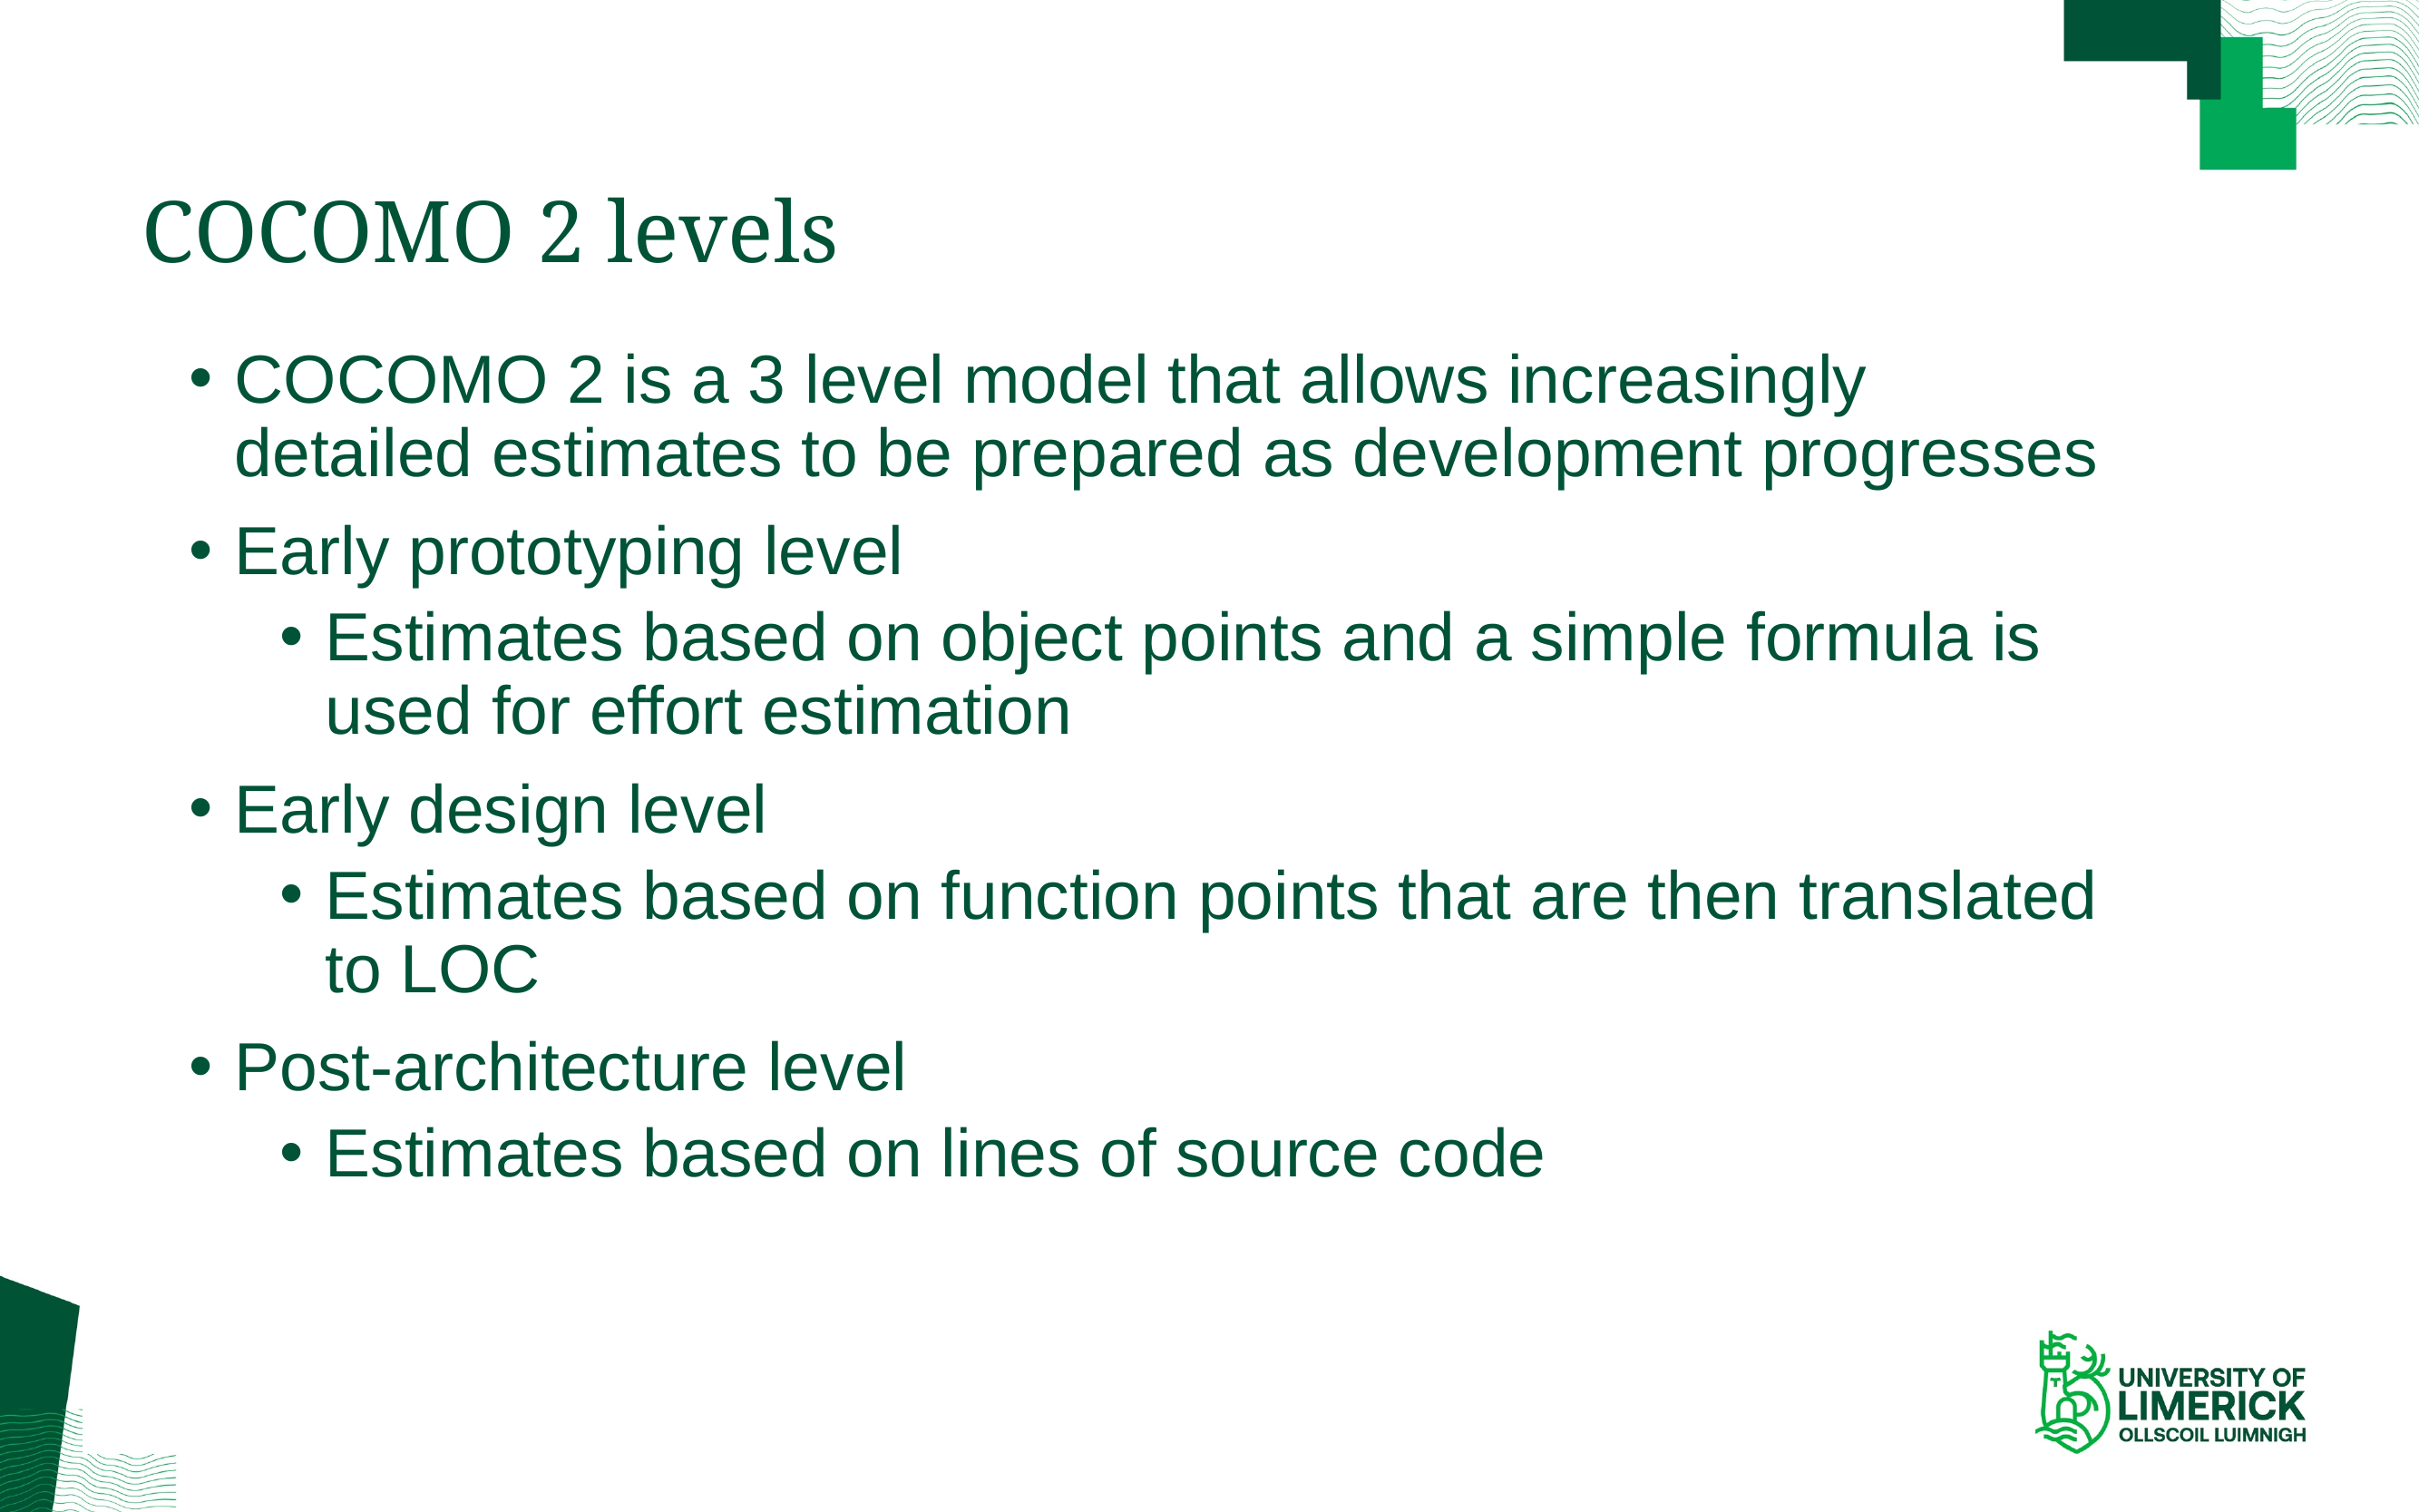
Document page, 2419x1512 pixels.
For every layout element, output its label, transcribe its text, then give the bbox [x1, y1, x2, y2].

picture [0, 0, 2419, 1512]
list COCOMO 2 is a 3 level model that allows increasingly detailed estimates to be prepared as development progresses Early prototyping level Estimates based on object points and a simple formula is used for effort estimation Early design level Estimates based on function points that are then translated to LOC Post-architecture level Estimates based on lines of source code [175, 337, 2138, 1246]
title COCOMO 2 levels [128, 181, 2215, 337]
